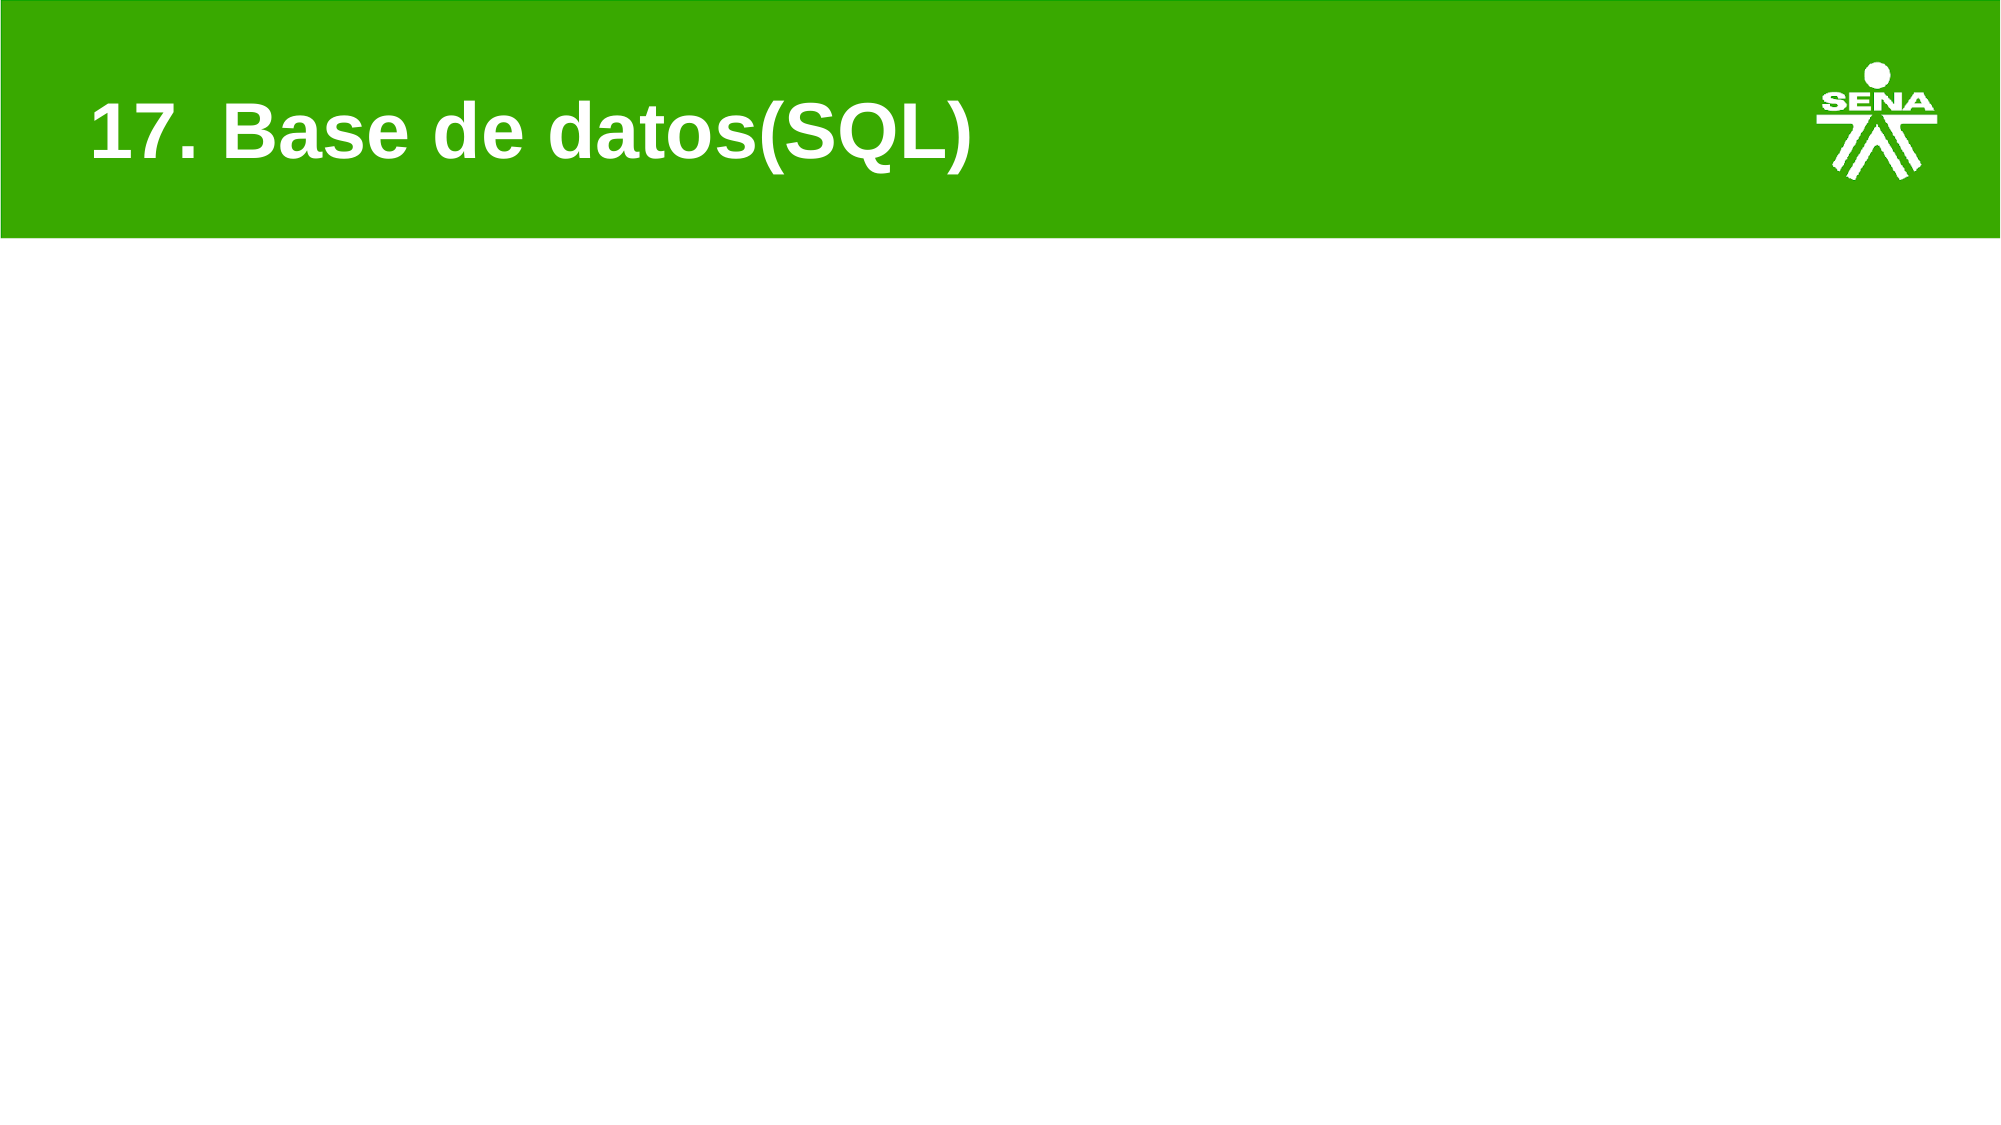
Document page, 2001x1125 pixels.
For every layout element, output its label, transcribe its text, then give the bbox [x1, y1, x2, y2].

picture [0, 0, 2001, 1125]
title 17. Base de datos(SQL) [74, 18, 1800, 236]
